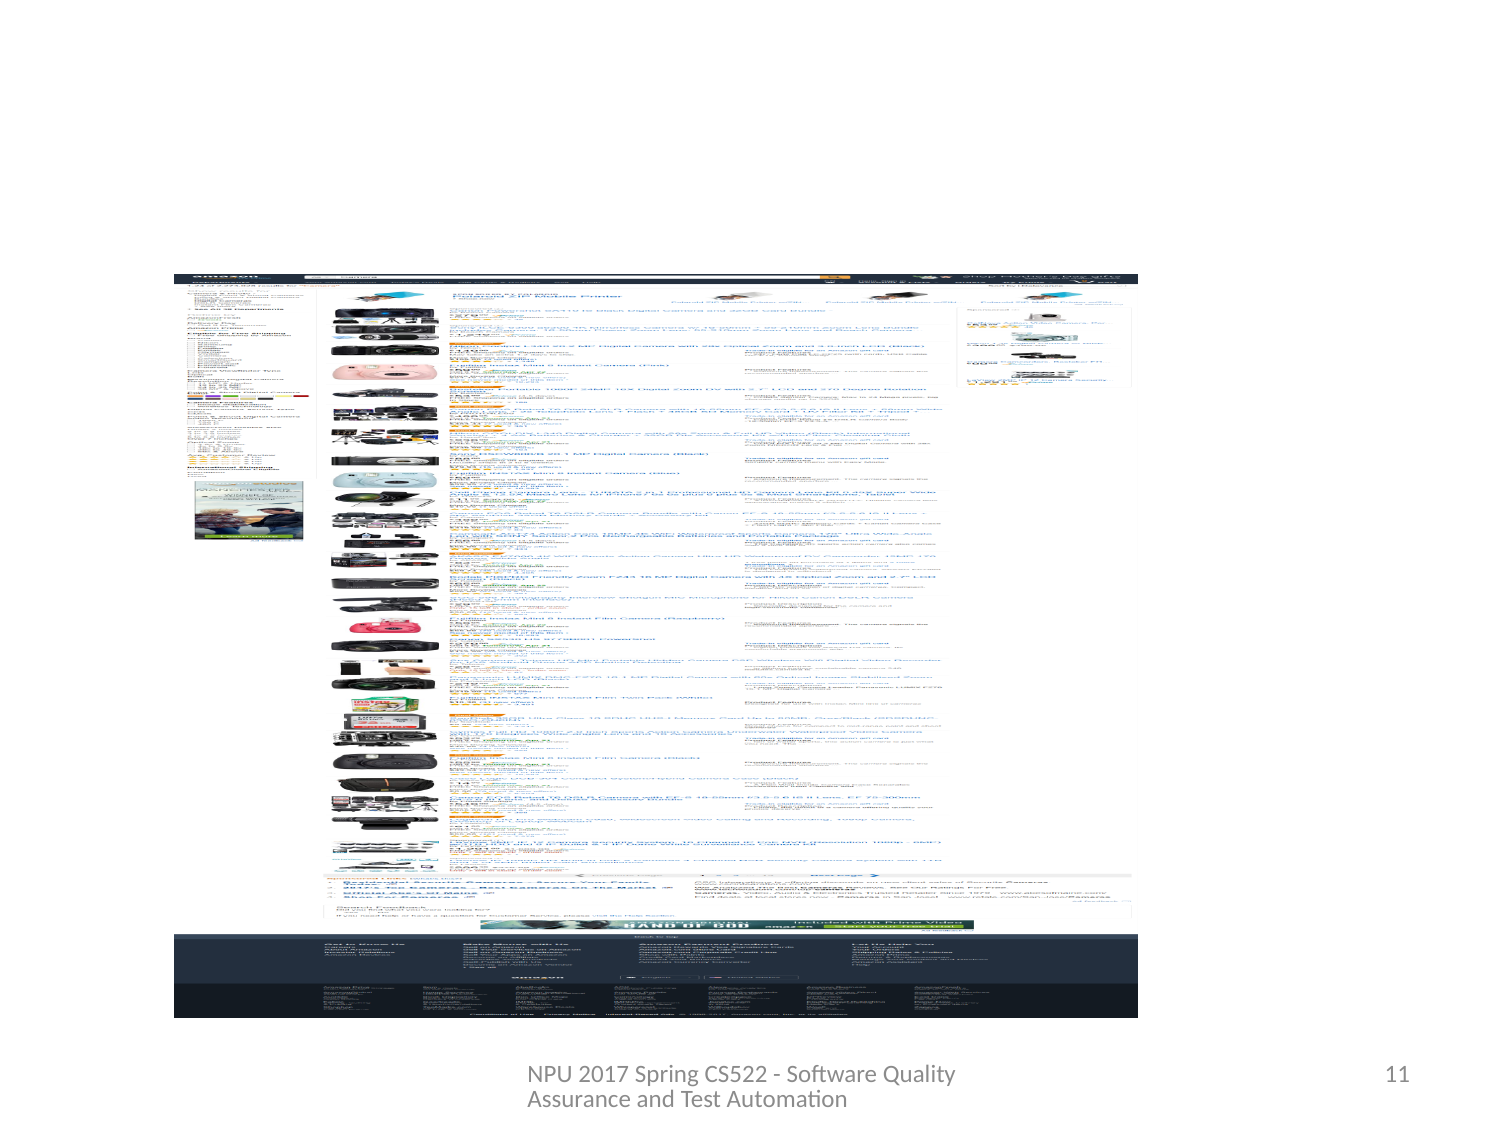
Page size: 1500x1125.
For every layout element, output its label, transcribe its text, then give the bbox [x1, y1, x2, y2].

footer NPU 2017 Spring CS522 - Software Quality Assurance and Test Automation [512, 1042, 988, 1103]
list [174, 274, 1138, 1018]
slide_number 11 [1074, 1042, 1425, 1103]
